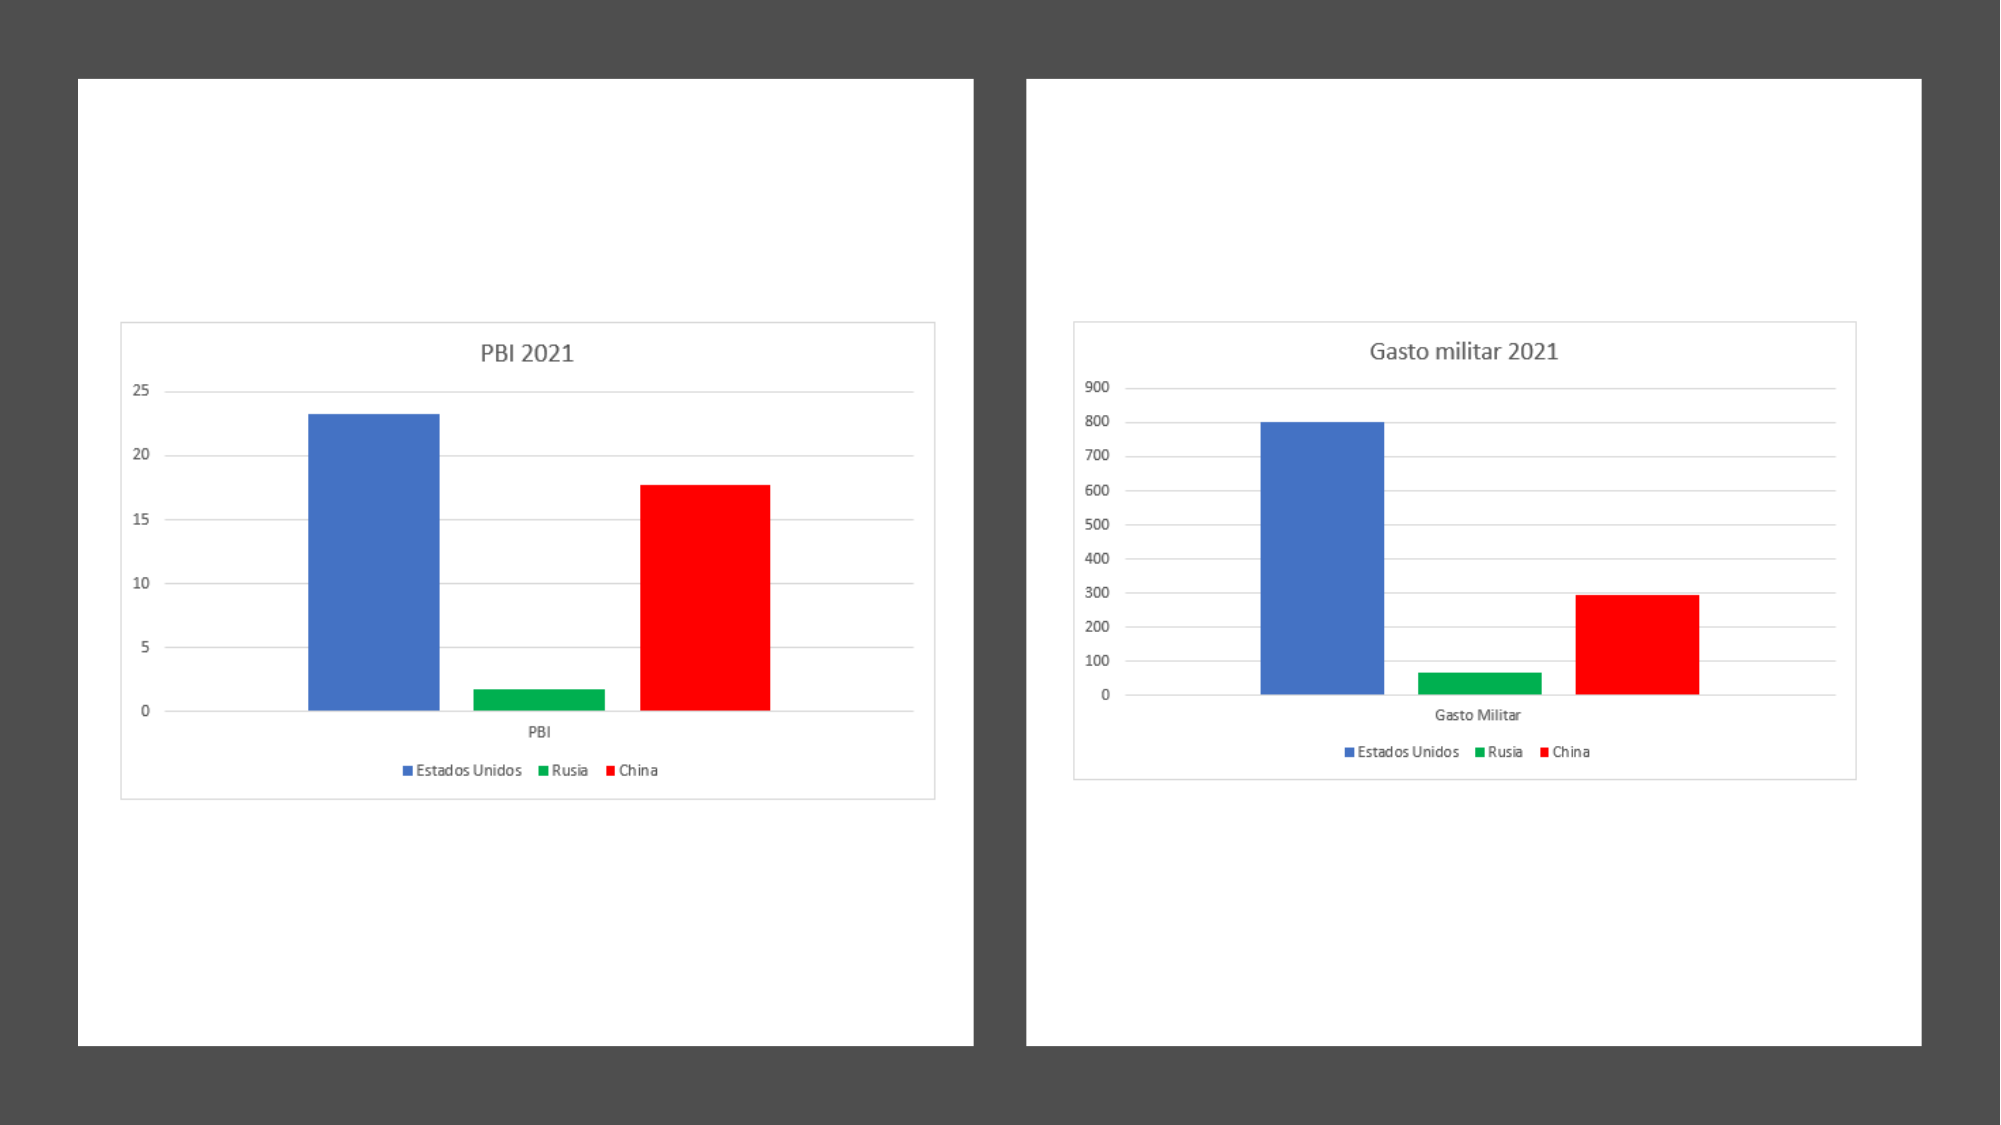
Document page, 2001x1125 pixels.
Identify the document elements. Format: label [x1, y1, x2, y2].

text_box [0, 0, 2000, 1125]
text_box [76, 77, 976, 1048]
picture [1053, 301, 1895, 824]
text_box [1024, 77, 1924, 1048]
picture [104, 305, 947, 820]
